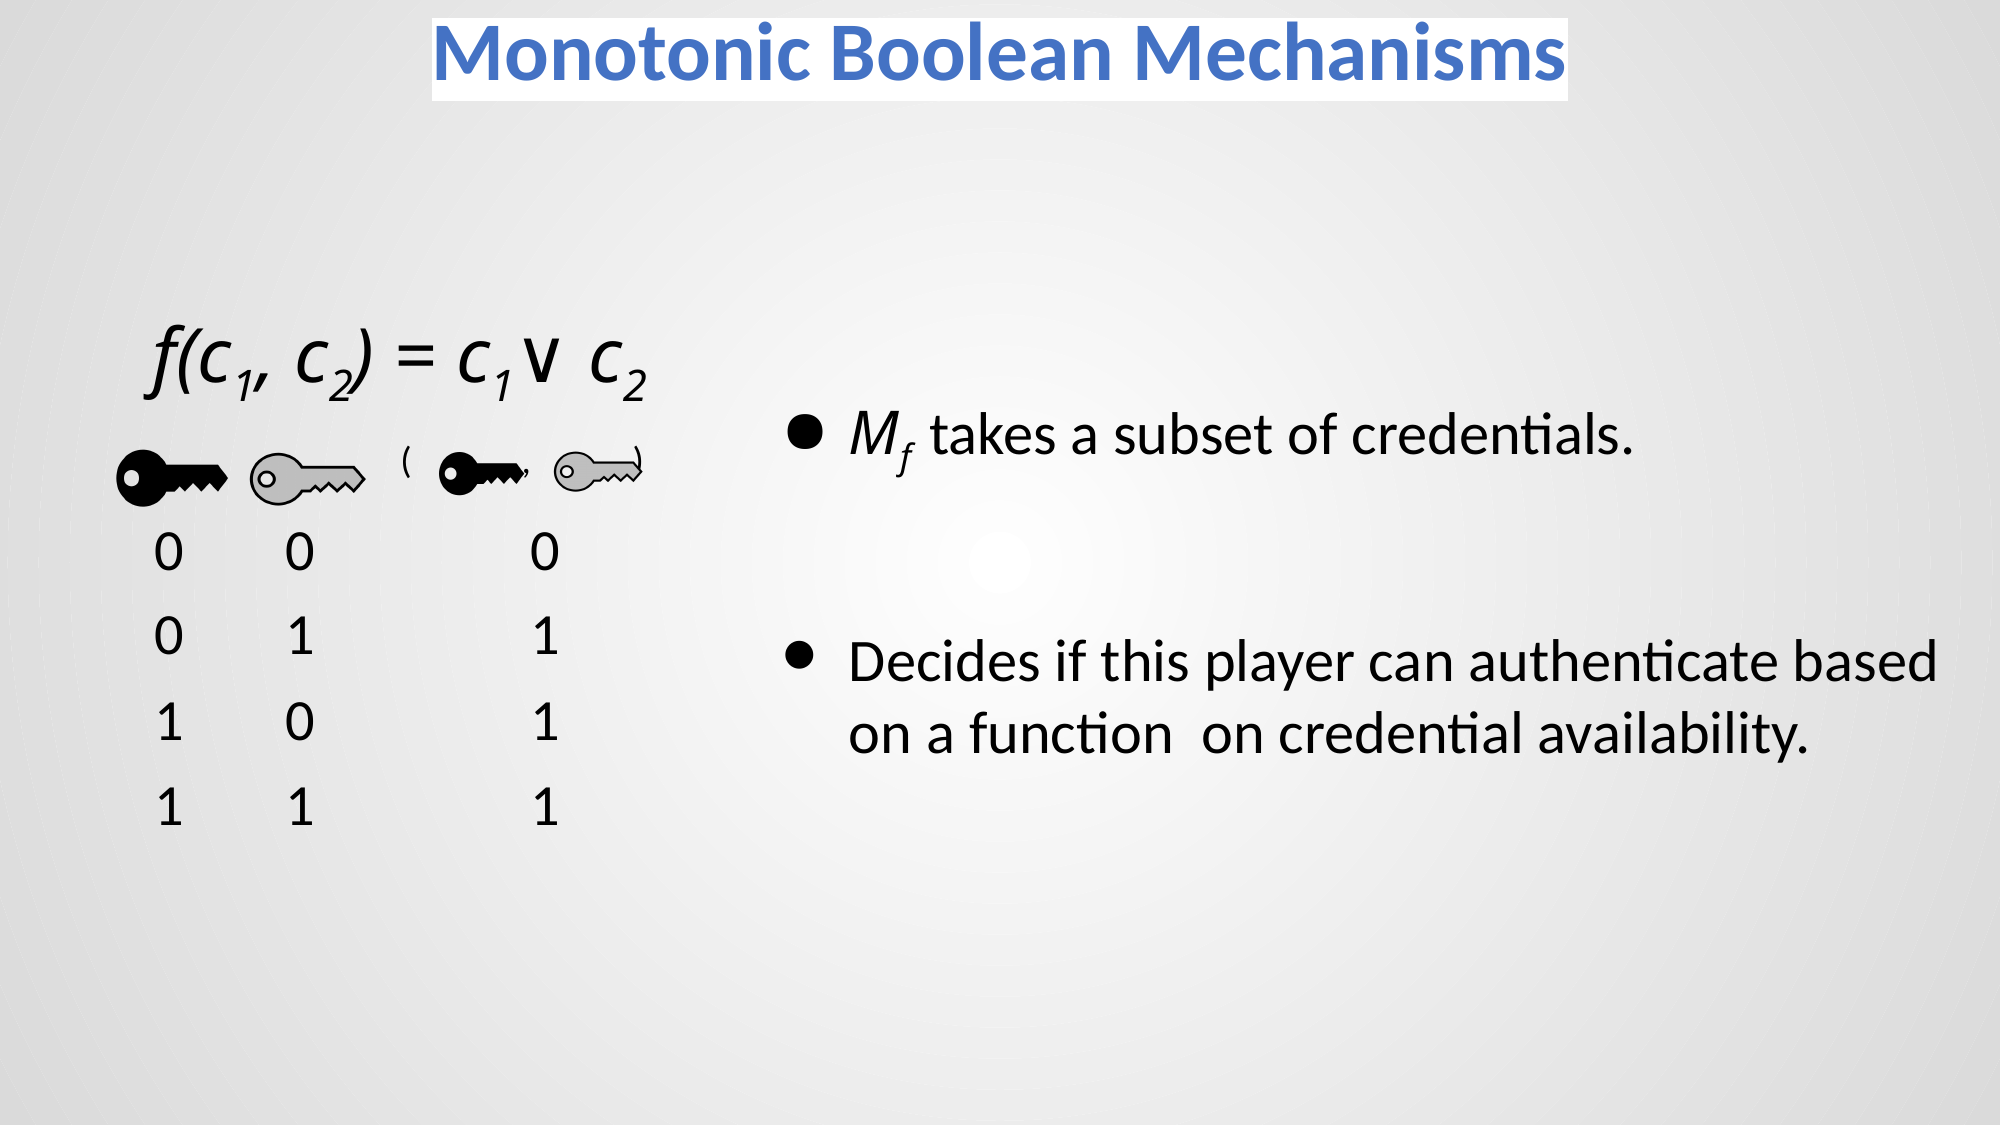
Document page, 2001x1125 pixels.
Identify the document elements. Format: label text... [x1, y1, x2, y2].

picture [551, 428, 645, 515]
picture [434, 424, 528, 523]
picture [111, 413, 233, 543]
text_box f(c1, c2) = c1∨ c2 [137, 292, 740, 425]
picture [246, 422, 369, 536]
title Monotonic Boolean Mechanisms [0, 0, 2000, 106]
